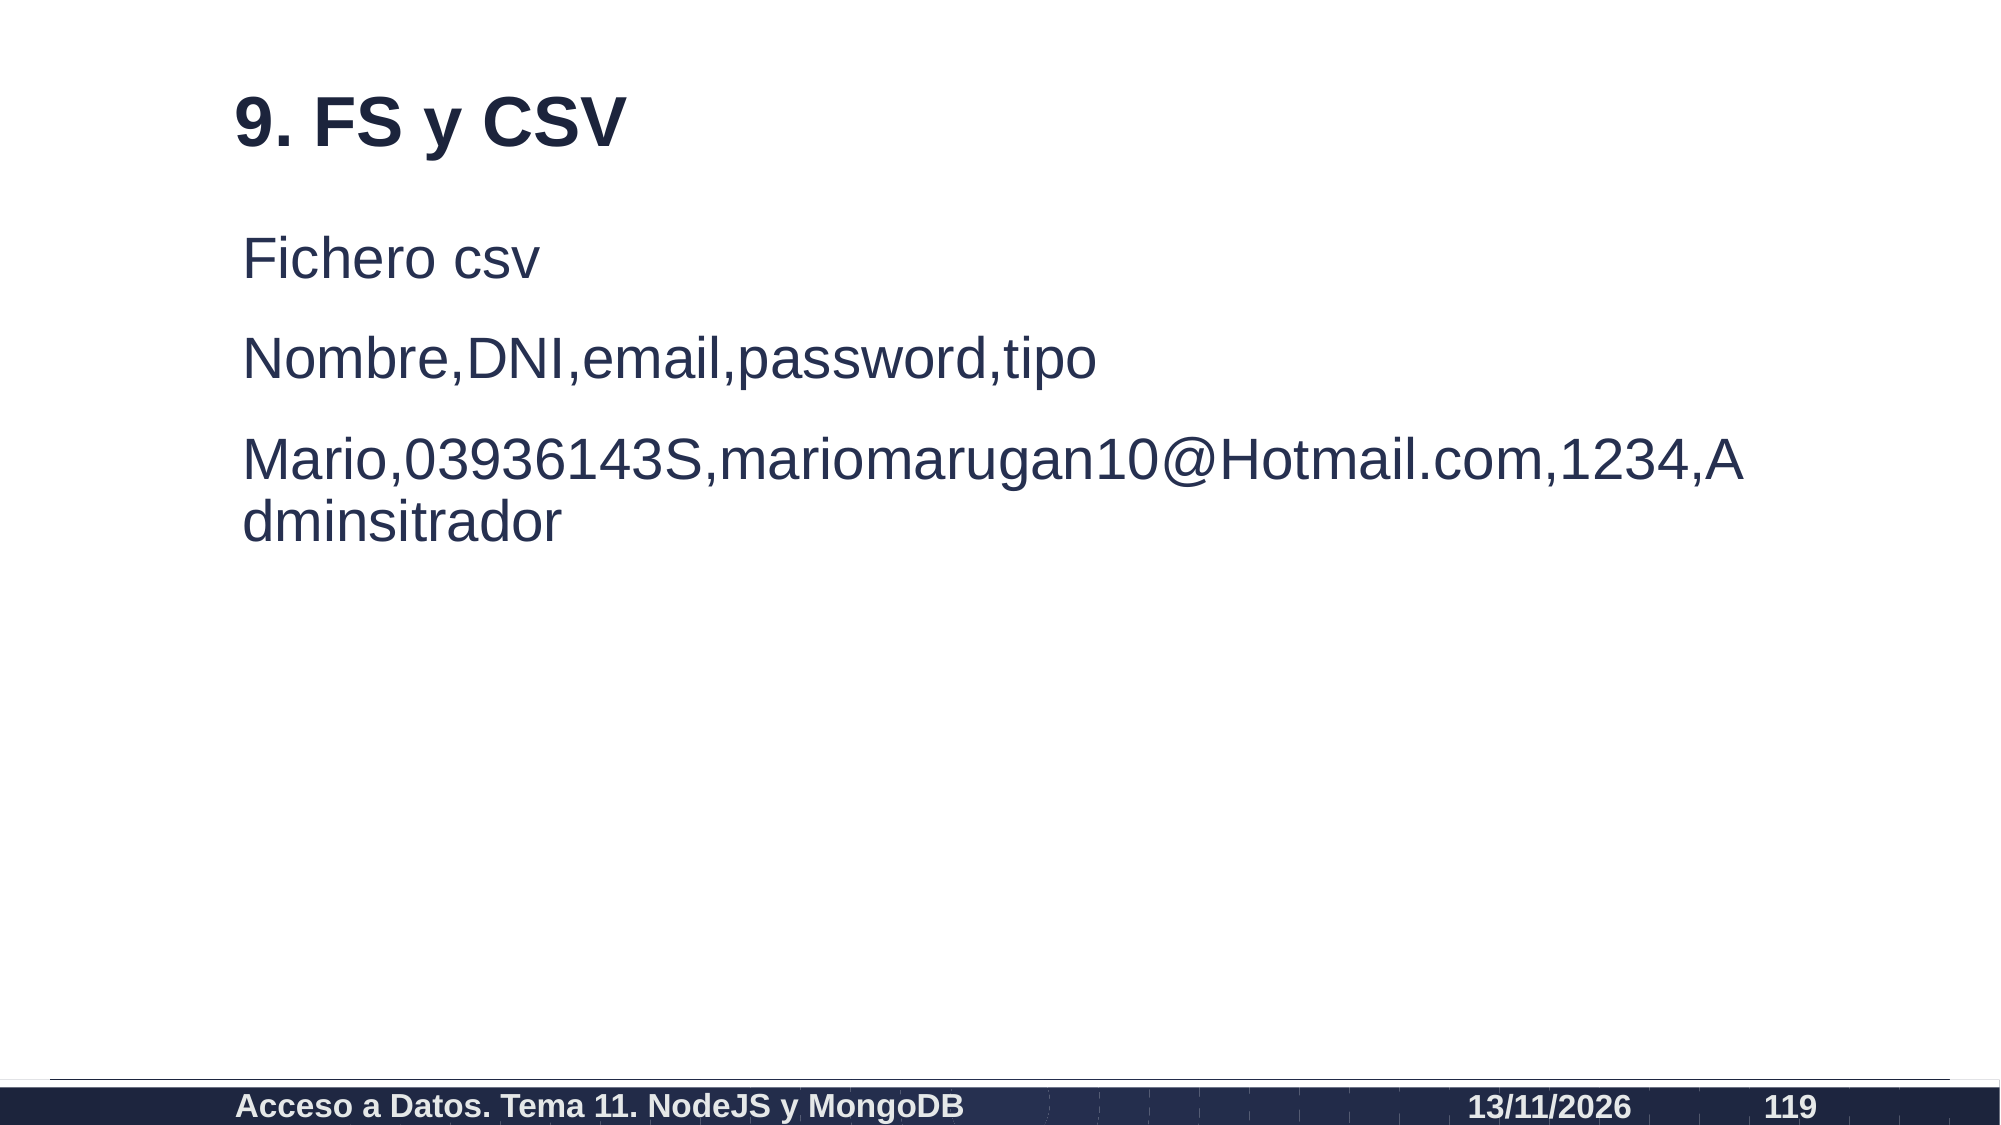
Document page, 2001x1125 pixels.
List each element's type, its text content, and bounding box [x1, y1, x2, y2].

title 9. FS y CSV [219, 76, 1780, 170]
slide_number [1420, 1085, 1647, 1125]
footer Acceso a Datos. Tema 11. NodeJS y MongoDB [219, 1085, 1395, 1124]
slide_number 119 [1674, 1085, 1833, 1125]
list Fichero csv Nombre,DNI,email,password,tipo Mario,03936143S,mariomarugan10@Hotmail.com,1234,Adminsitrador [219, 220, 1780, 989]
